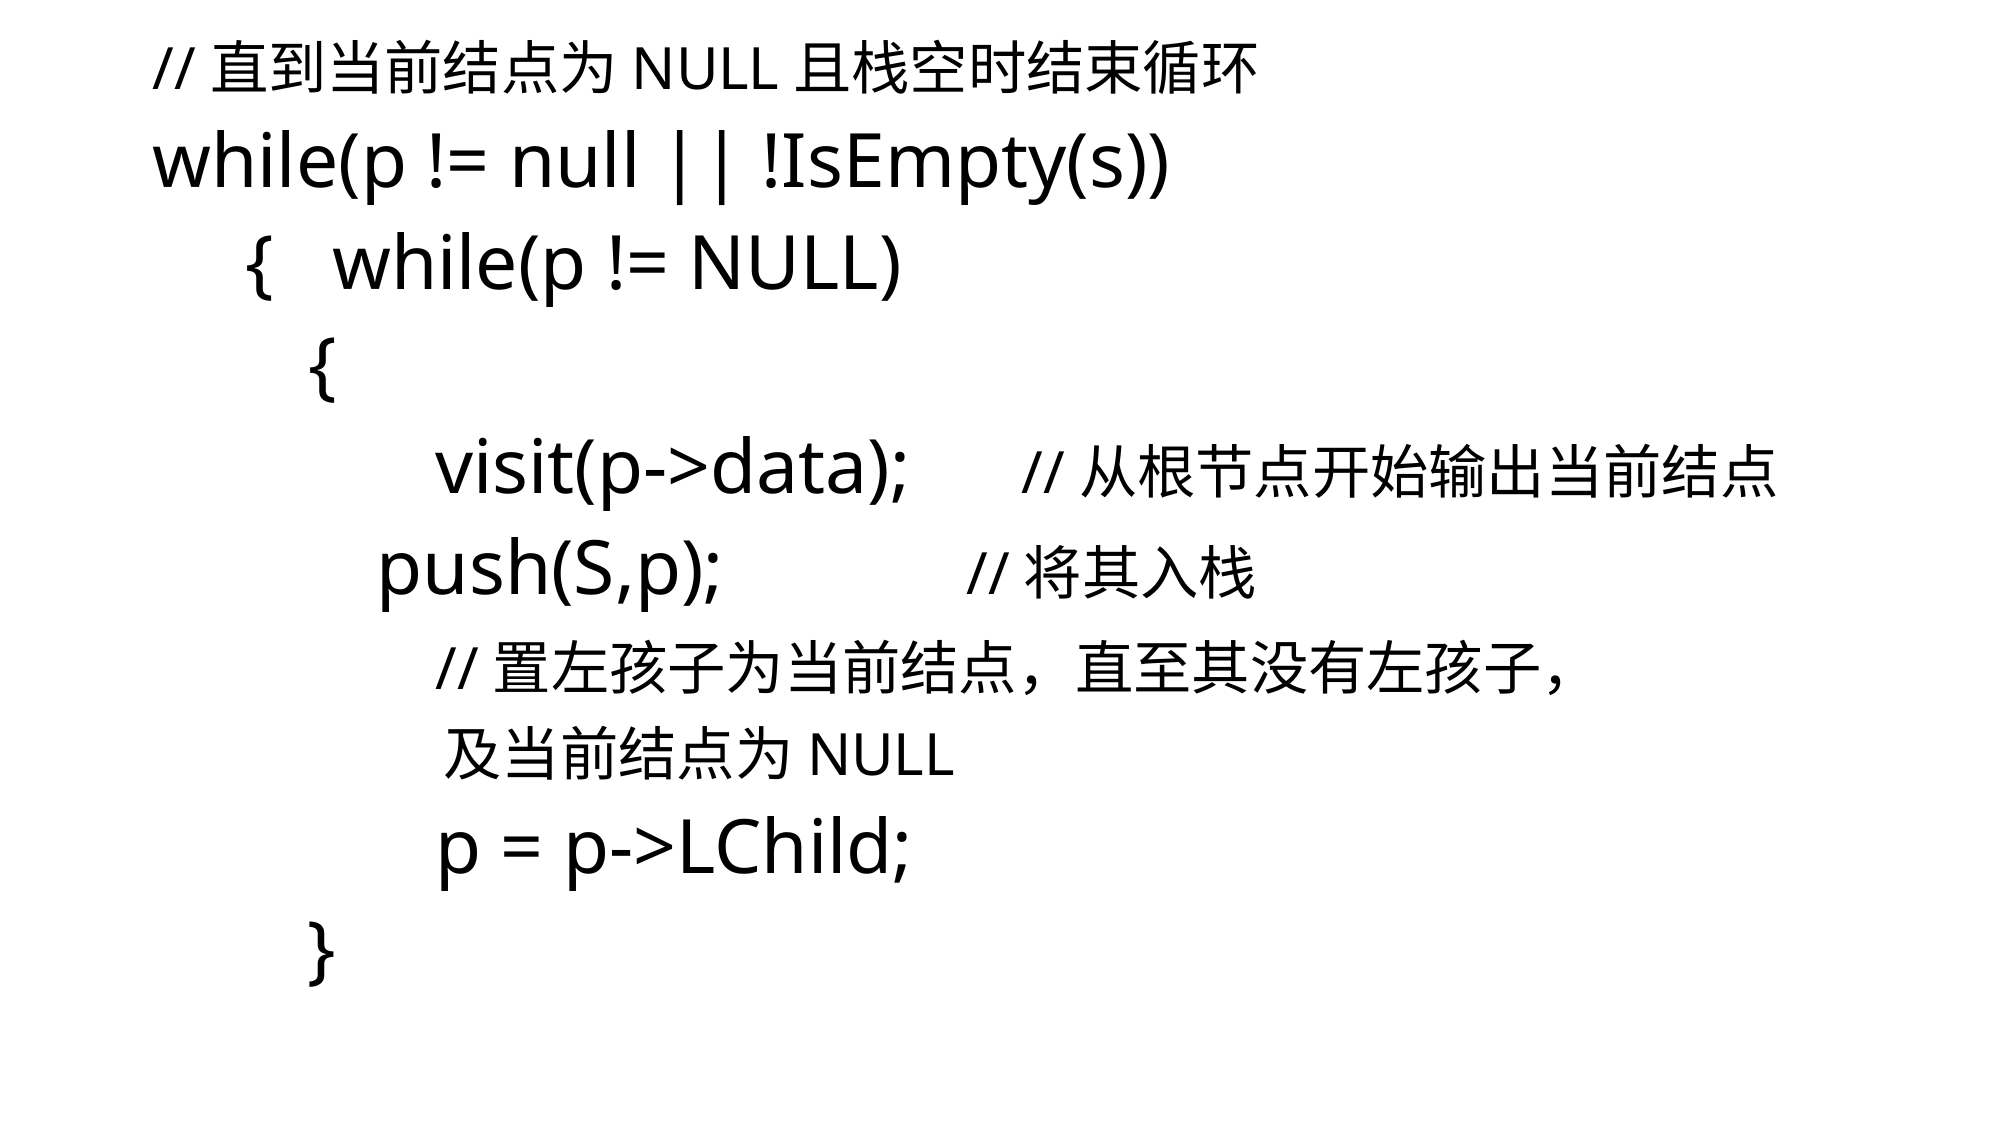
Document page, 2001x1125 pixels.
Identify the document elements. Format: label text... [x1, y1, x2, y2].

list //直到当前结点为NULL且栈空时结束循环 while(p != null || !IsEmpty(s)) { while(p != NULL) { visit(p->data); //从根节点开始输出当前结点 push(S,p); //将其入栈 //置左孩子为当前结点，直至其没有左孩子， 及当前结点为NULL p = p->LChild; } [137, 31, 1863, 1074]
